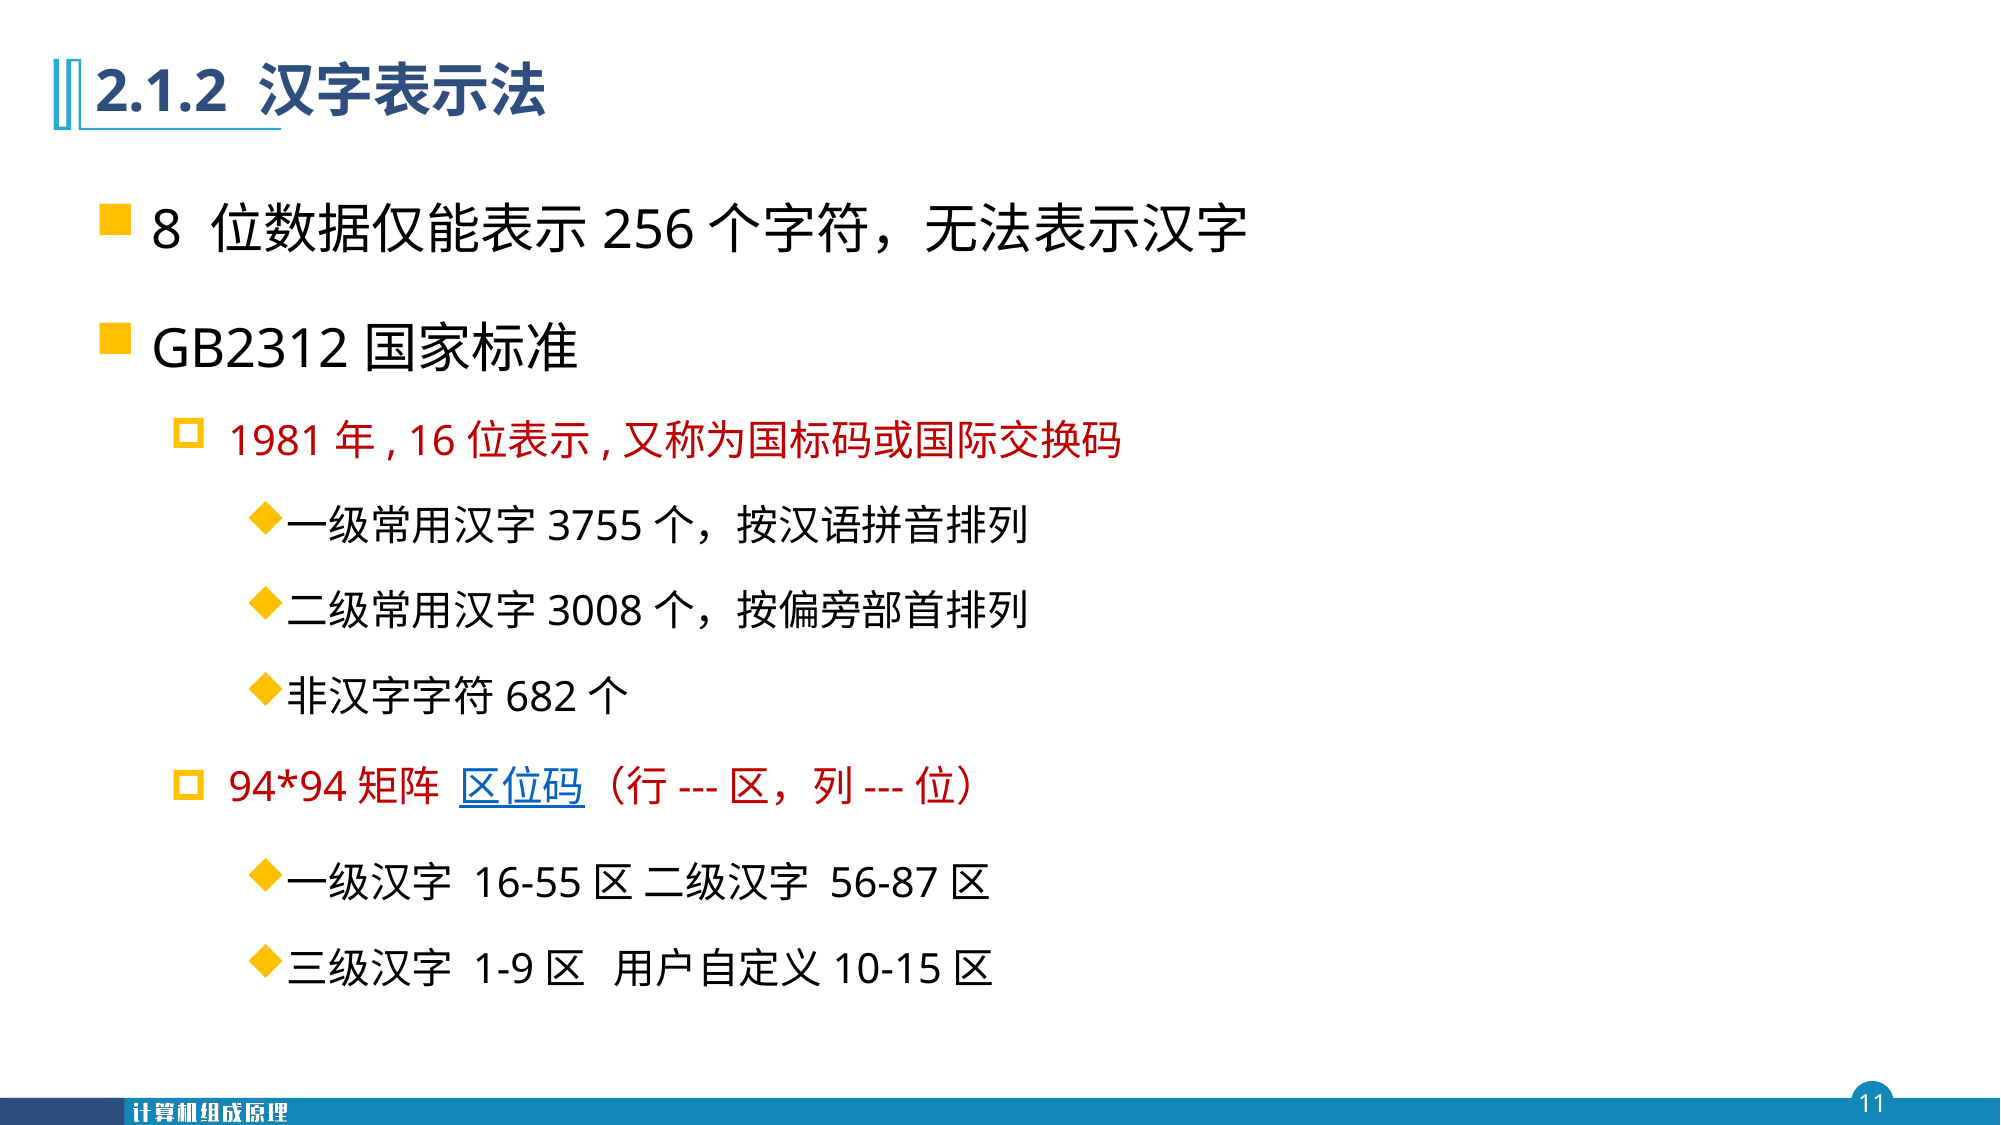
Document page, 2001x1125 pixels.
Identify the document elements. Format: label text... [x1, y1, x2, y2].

title 2.1.2 汉字表示法 [80, 42, 1805, 144]
list 8 位数据仅能表示256个字符，无法表示汉字 GB2312国家标准 1981年, 16位表示,又称为国标码或国际交换码 一级常用汉字3755个，按汉语拼音排列 二级常用汉字3008个，按偏旁部首排列 非汉字字符682个 94*94矩阵 区位码（行---区，列---位） 一级汉字 16-55区 二级汉字 56-87区 三级汉字 1-9区 用户自定义10-15区 [80, 154, 1863, 1080]
